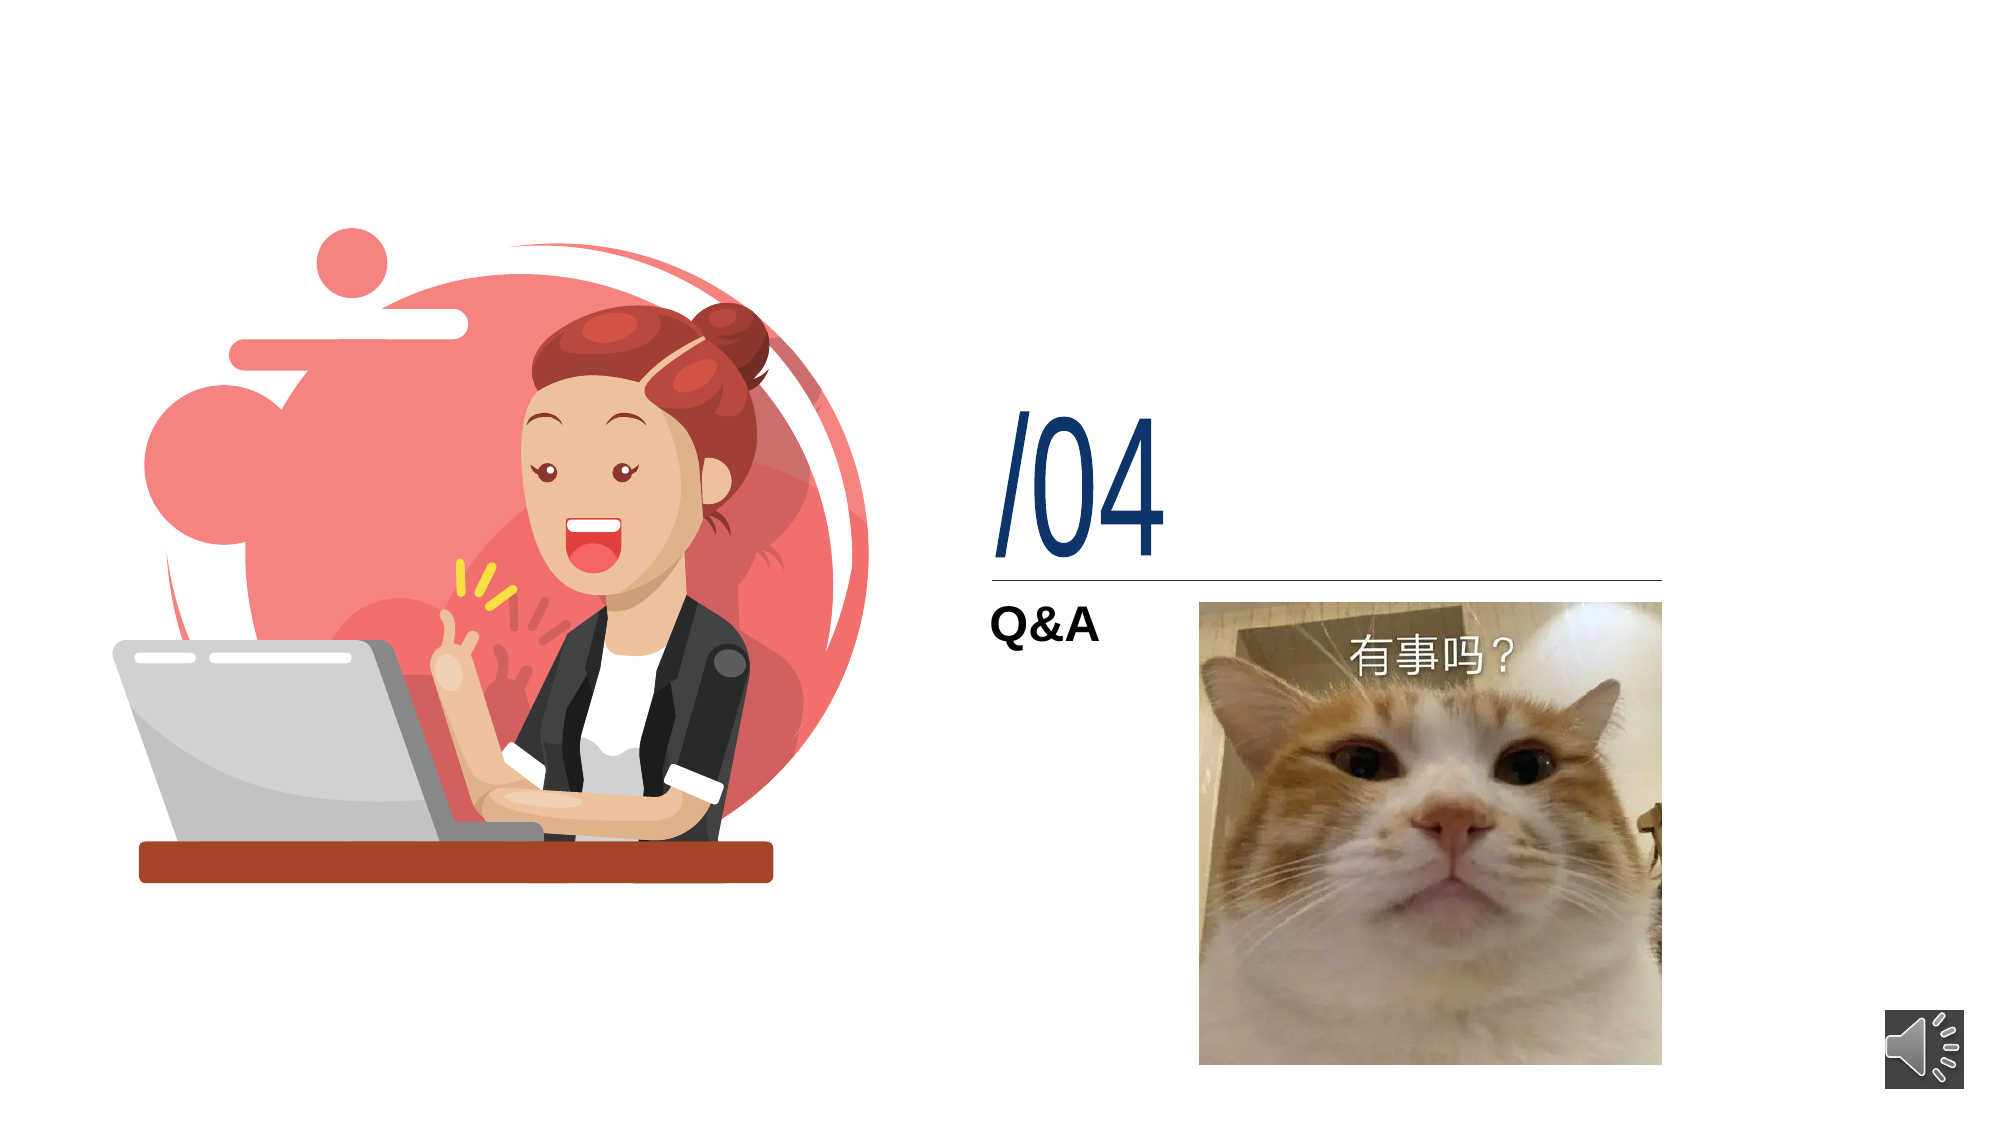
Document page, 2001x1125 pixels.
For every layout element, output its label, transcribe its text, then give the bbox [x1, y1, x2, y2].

title Q&A [974, 513, 1864, 660]
picture [1884, 1009, 1965, 1090]
picture [1199, 602, 1662, 1065]
